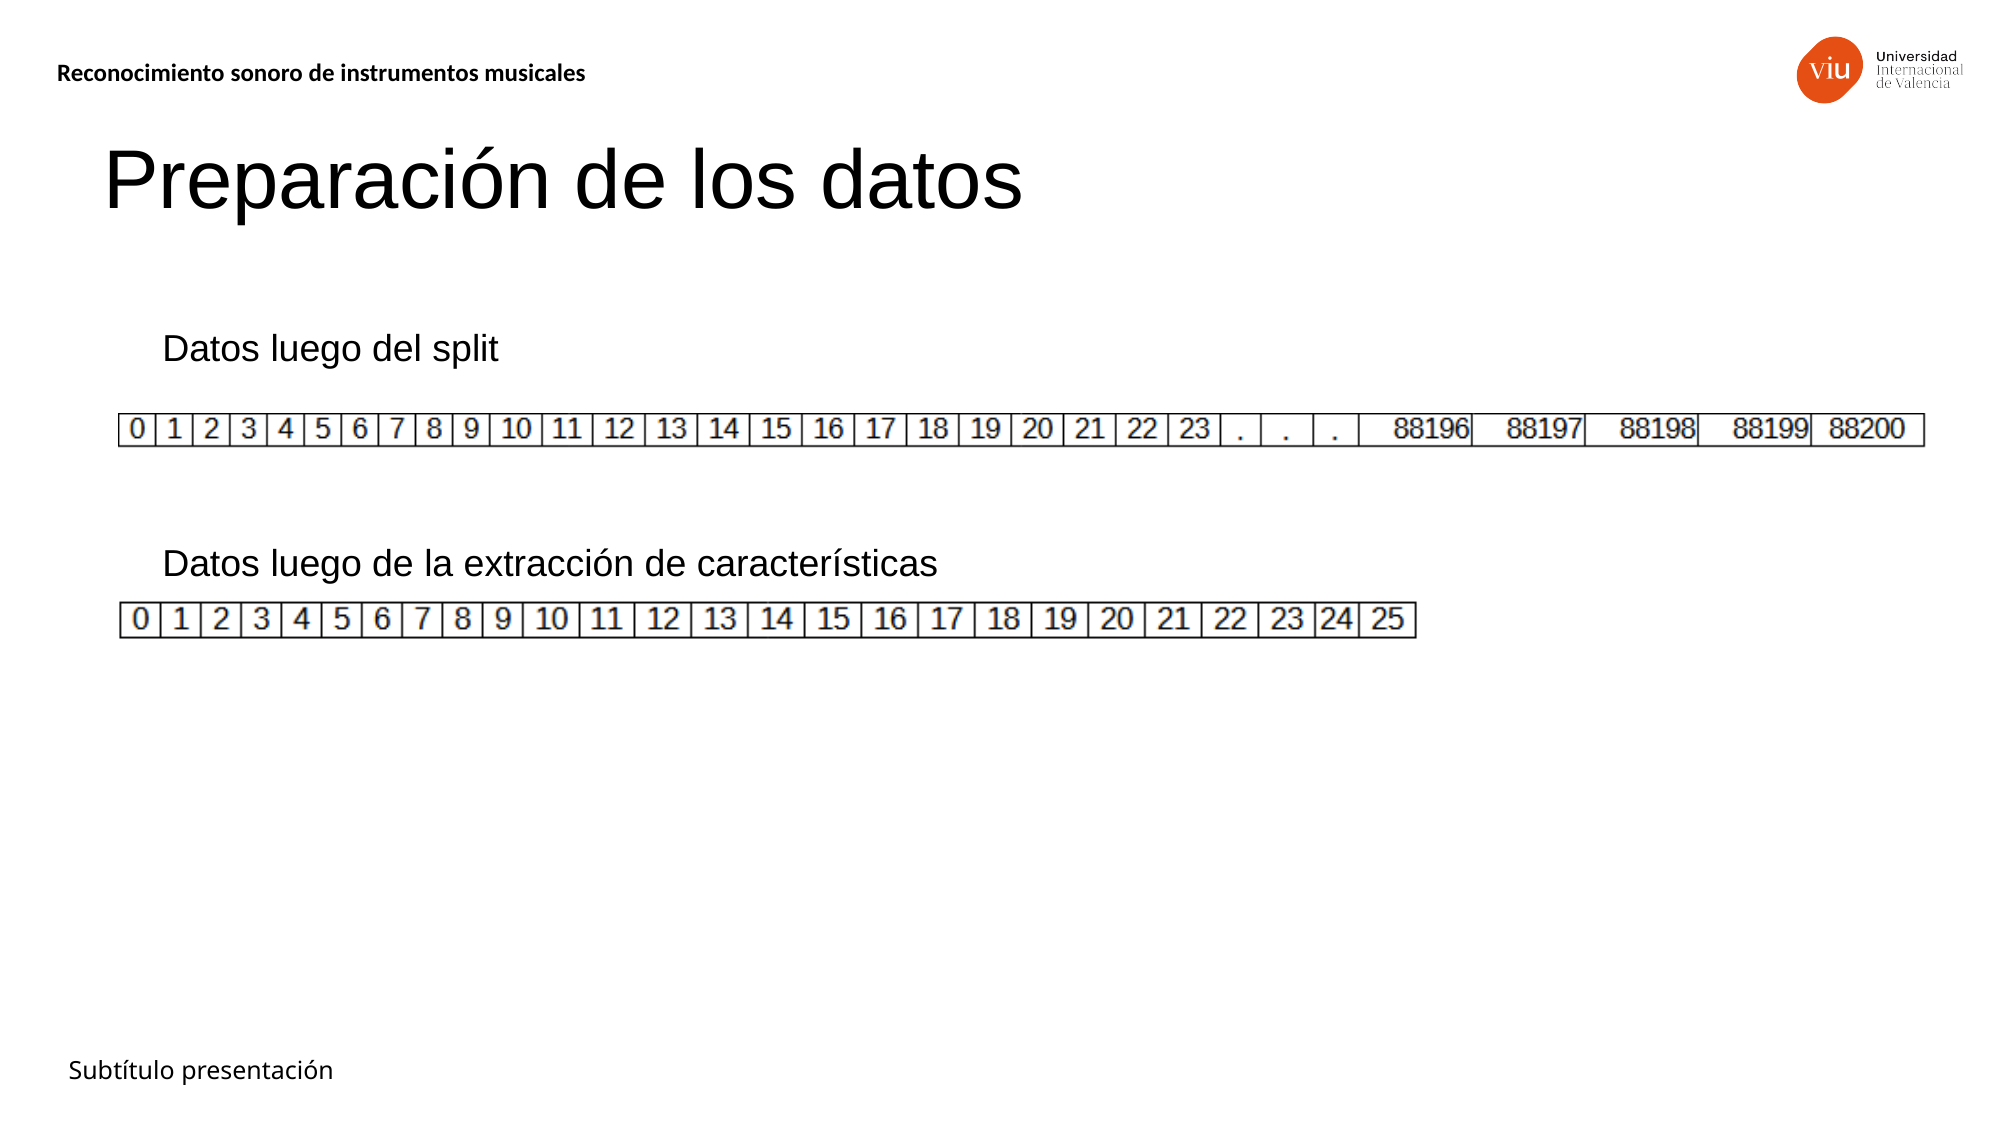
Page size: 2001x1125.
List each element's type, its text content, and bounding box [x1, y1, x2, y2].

picture [1781, 20, 1979, 120]
text_box Datos luego de la extracción de características [147, 531, 1063, 554]
picture [117, 413, 1955, 473]
picture [117, 555, 1428, 650]
text_box Reconocimiento sonoro de instrumentos musicales [42, 50, 725, 97]
text_box Datos luego del split [147, 316, 514, 374]
text_box Preparación de los datos [88, 118, 1624, 226]
